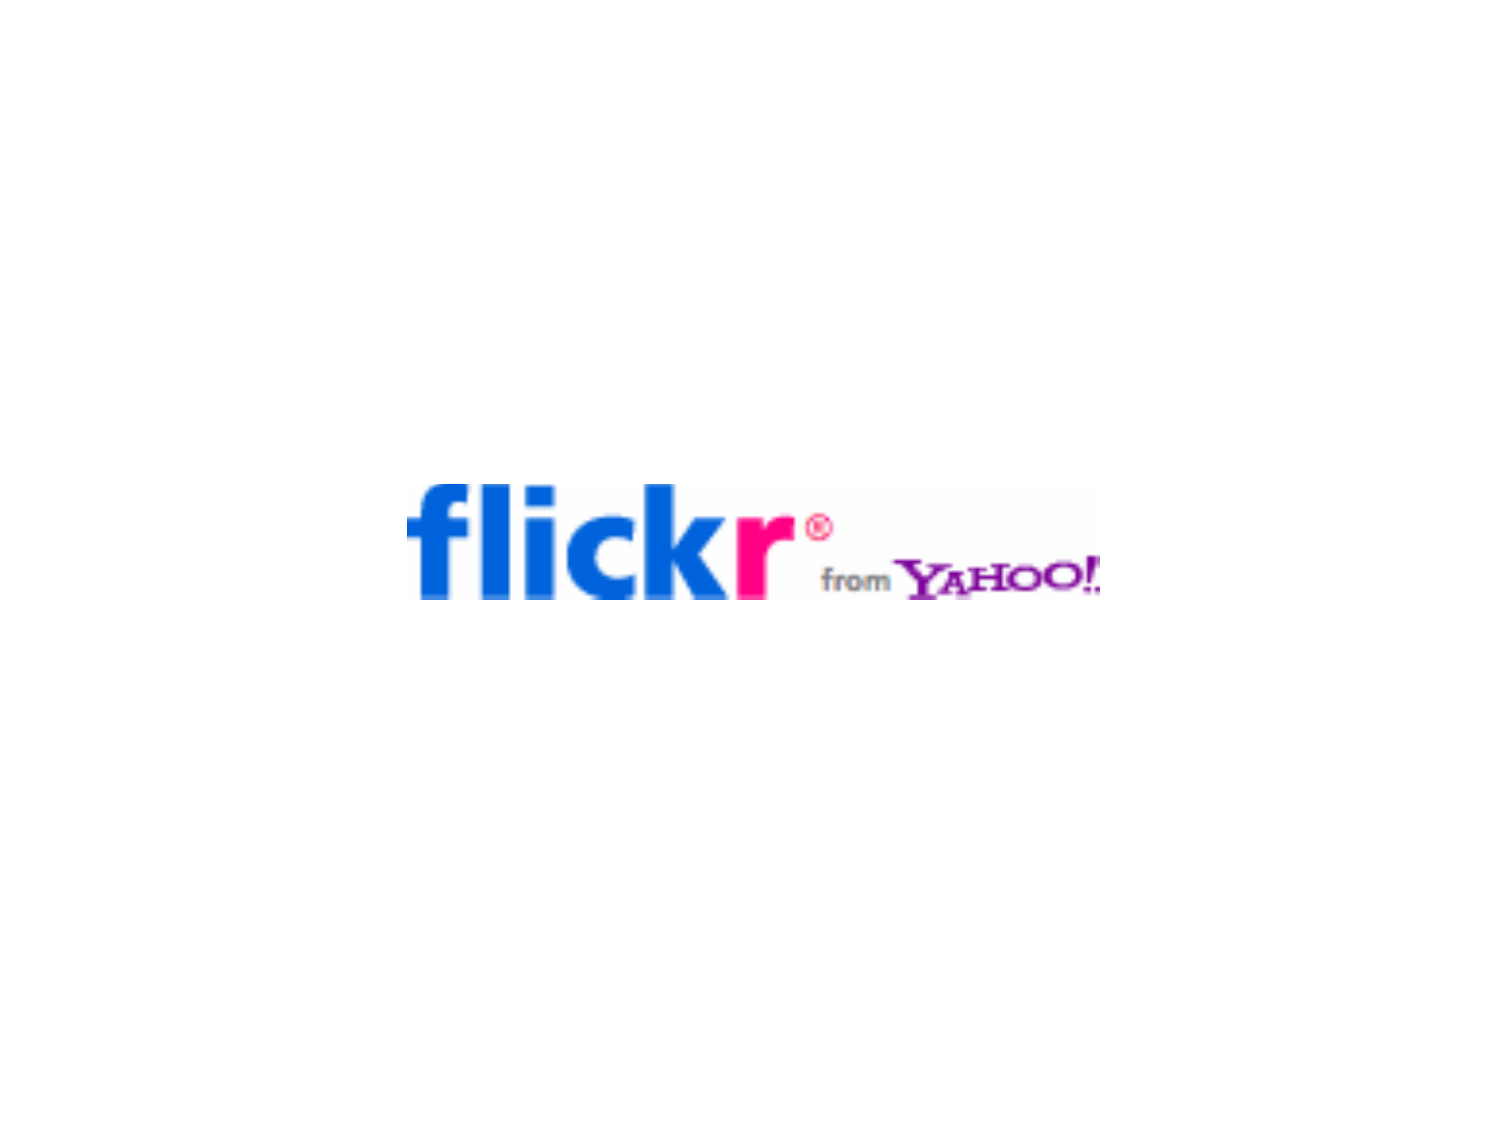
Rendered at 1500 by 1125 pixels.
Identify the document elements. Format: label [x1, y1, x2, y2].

picture [407, 484, 1101, 601]
